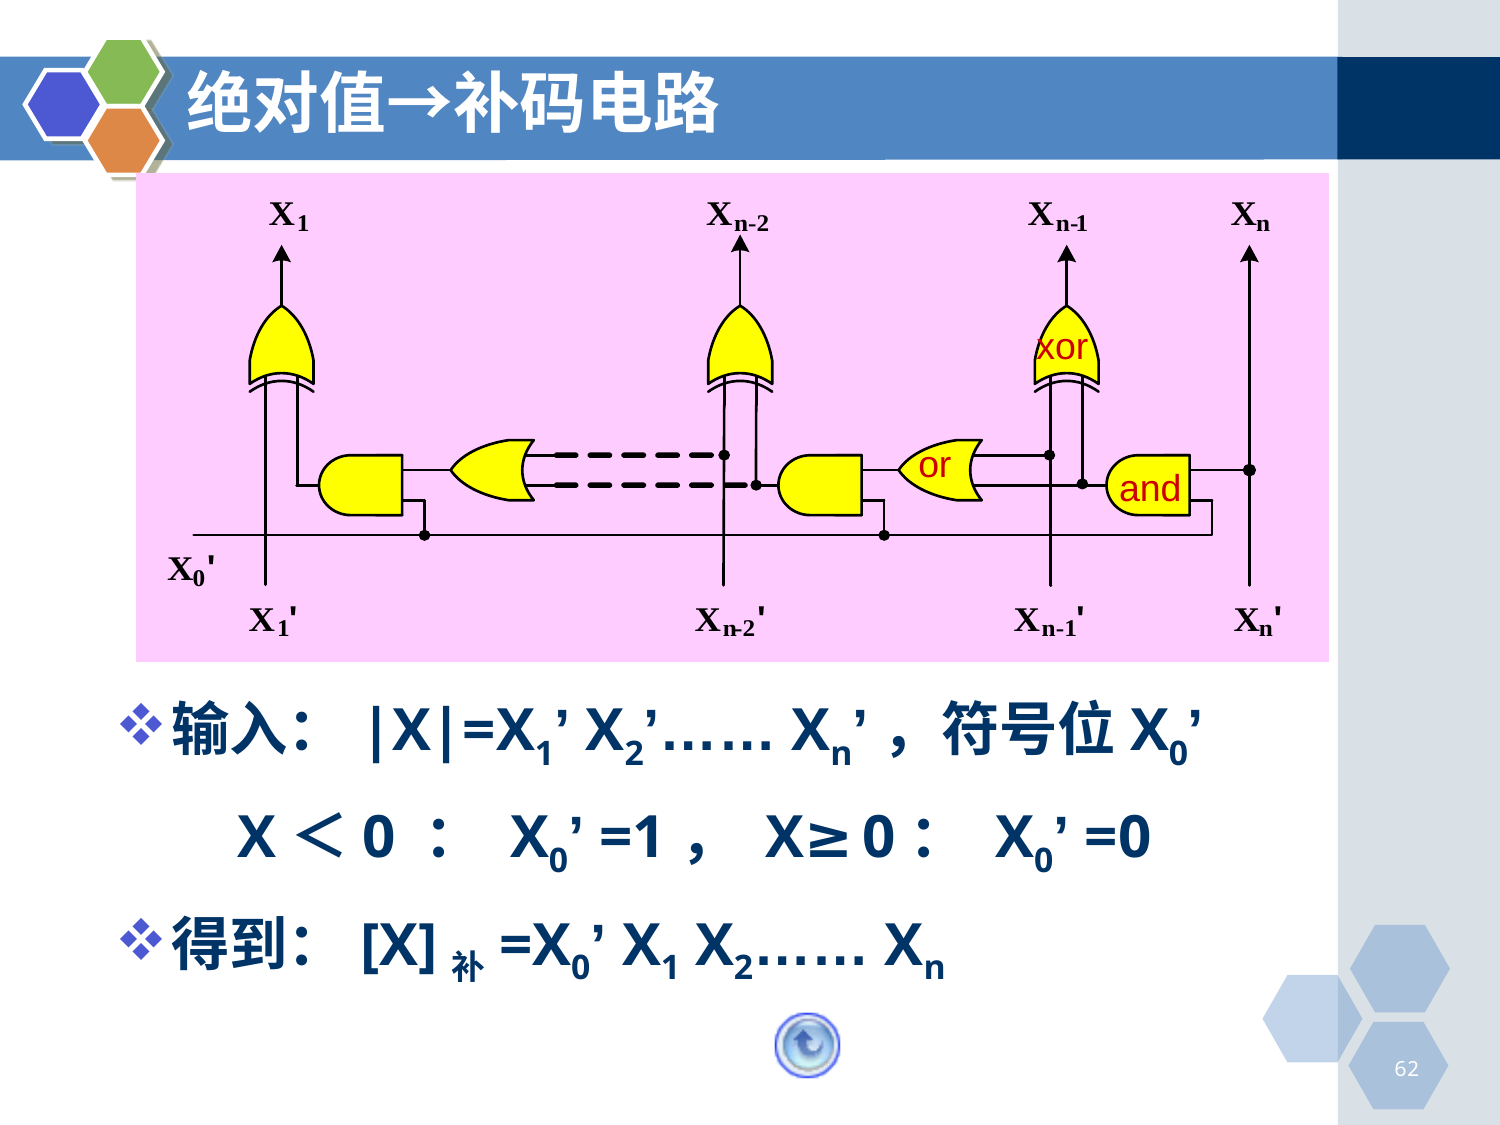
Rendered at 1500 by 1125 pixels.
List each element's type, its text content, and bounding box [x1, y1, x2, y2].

picture [773, 1011, 843, 1081]
title 绝对值→补码电路 [171, 54, 1272, 148]
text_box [135, 172, 1330, 663]
list 输入：|X|=X1’ X2’…… Xn’，符号位X0’ X＜0 ： X0’ =1， X≥0： X0’ =0 得到：[X]补=X0’ X1 X2…… Xn [100, 668, 1341, 1012]
slide_number 62 [1359, 1047, 1435, 1086]
